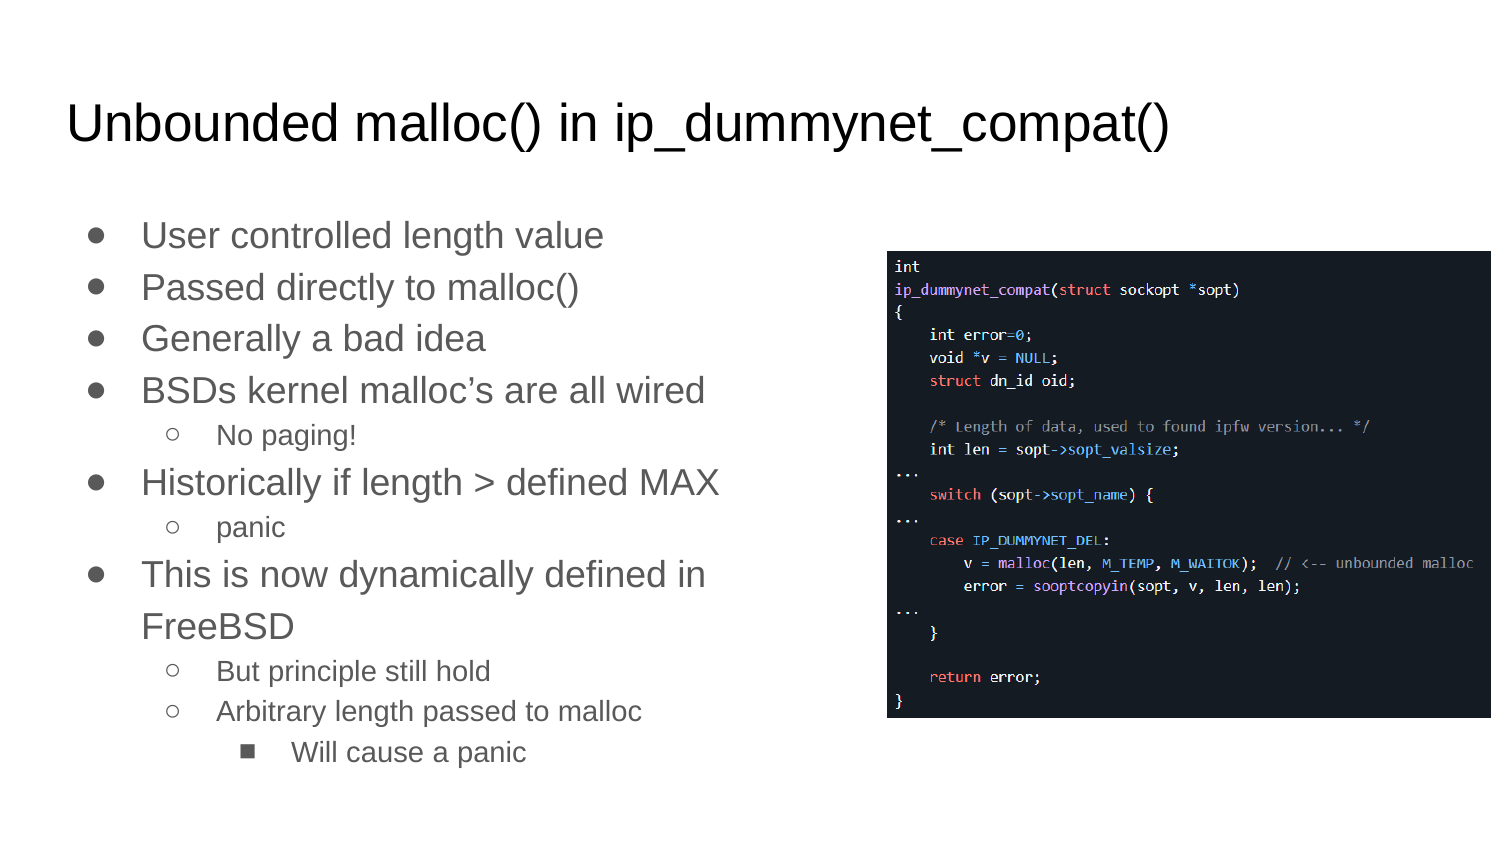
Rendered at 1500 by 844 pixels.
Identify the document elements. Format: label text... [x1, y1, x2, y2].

title Unbounded malloc() in ip_dummynet_compat() [51, 72, 1449, 167]
list User controlled length value Passed directly to malloc() Generally a bad idea BSDs kernel malloc’s are all wired No paging! Historically if length > defined MAX panic This is now dynamically defined in FreeBSD But principle still hold Arbitrary length passed to malloc Will cause a panic [51, 189, 809, 833]
picture [887, 251, 1491, 718]
